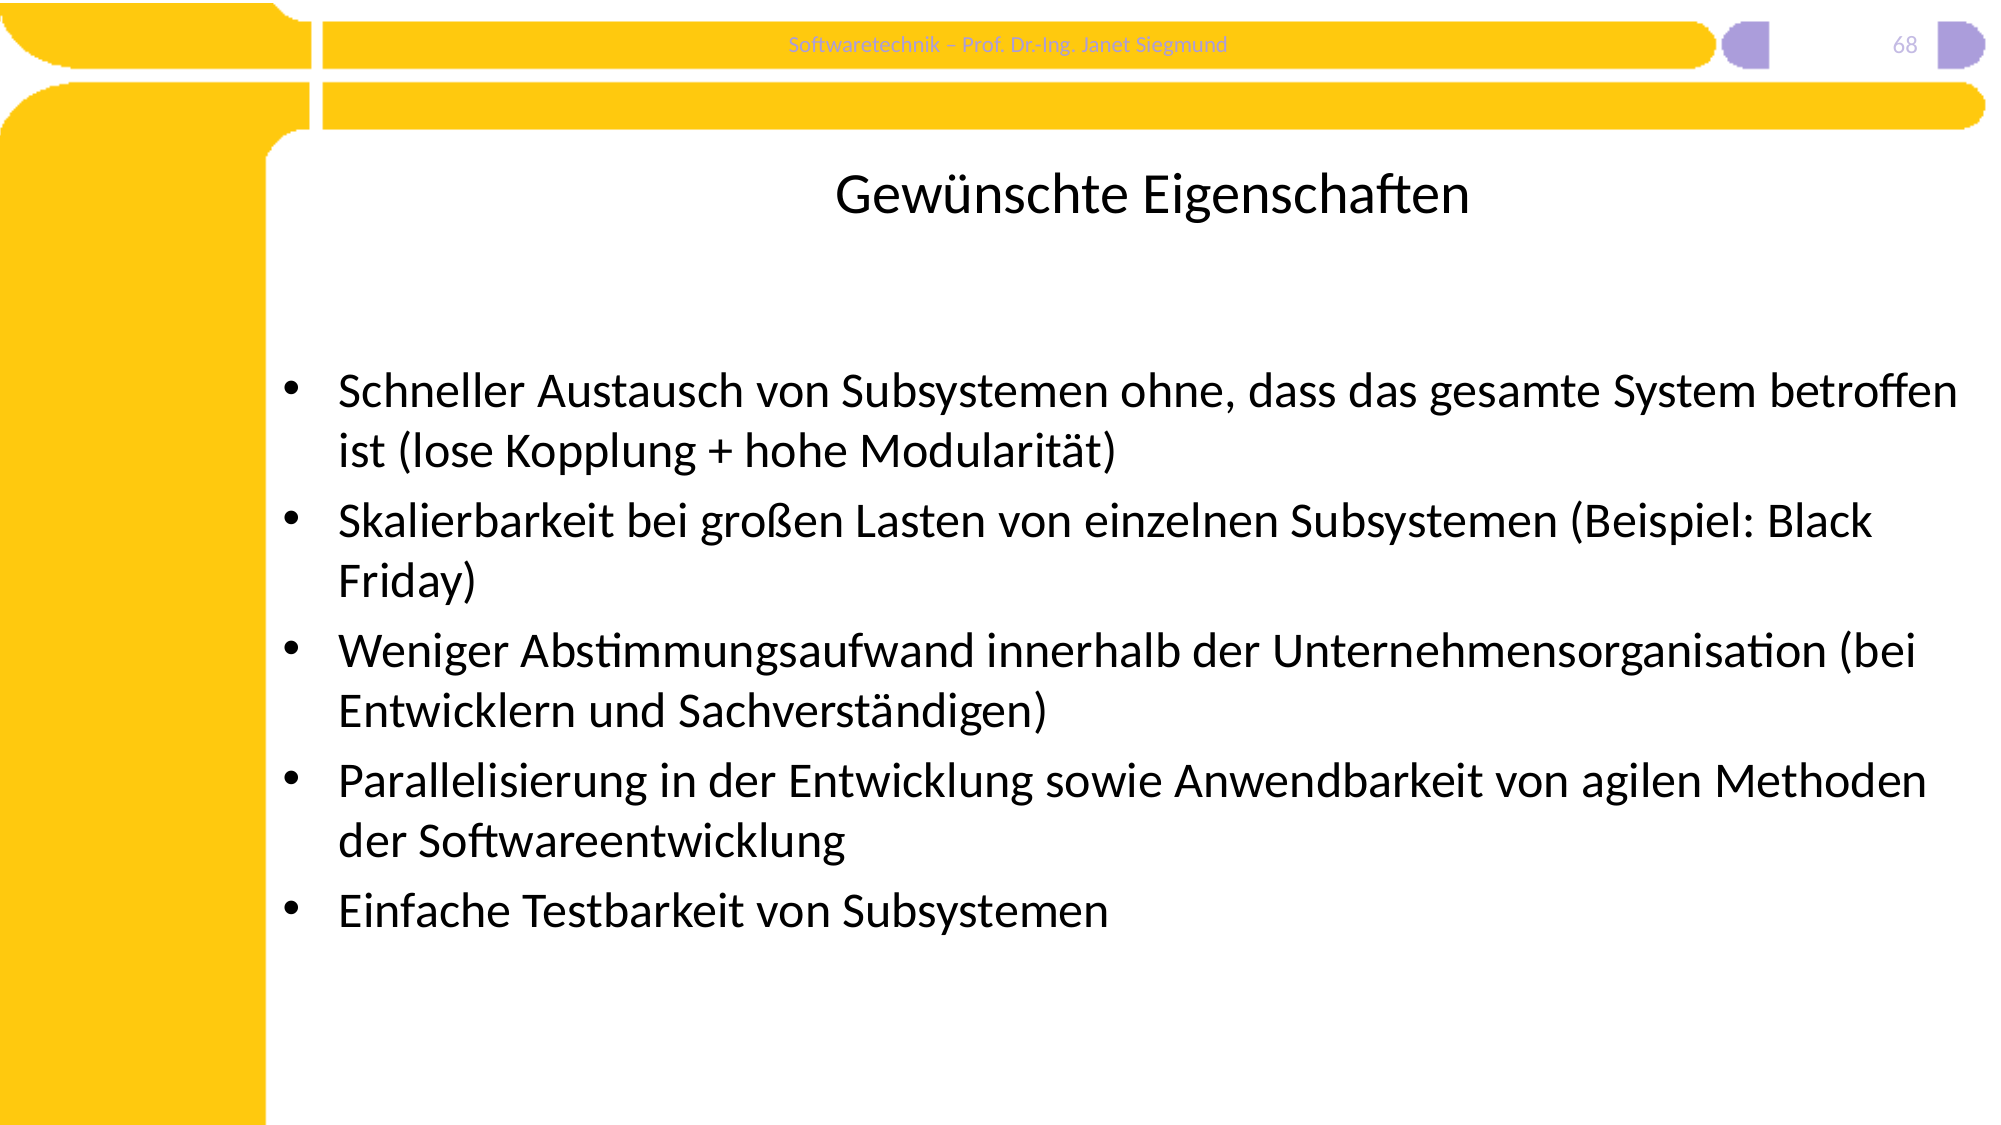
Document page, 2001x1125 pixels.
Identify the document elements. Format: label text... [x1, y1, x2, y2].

title Gewünschte Eigenschaften [350, 137, 1957, 243]
list Schneller Austausch von Subsystemen ohne, dass das gesamte System betroffen ist (lose Kopplung + hohe Modularität) Skalierbarkeit bei großen Lasten von einzelnen Subsystemen (Beispiel: Black Friday) Weniger Abstimmungsaufwand innerhalb der Unternehmensorganisation (bei Entwicklern und Sachverständigen) Parallelisierung in der Entwicklung sowie Anwendbarkeit von agilen Methoden der Softwareentwicklung Einfache Testbarkeit von Subsystemen [267, 349, 1993, 1104]
slide_number 68 [1767, 20, 1934, 67]
picture [0, 3, 1999, 1125]
